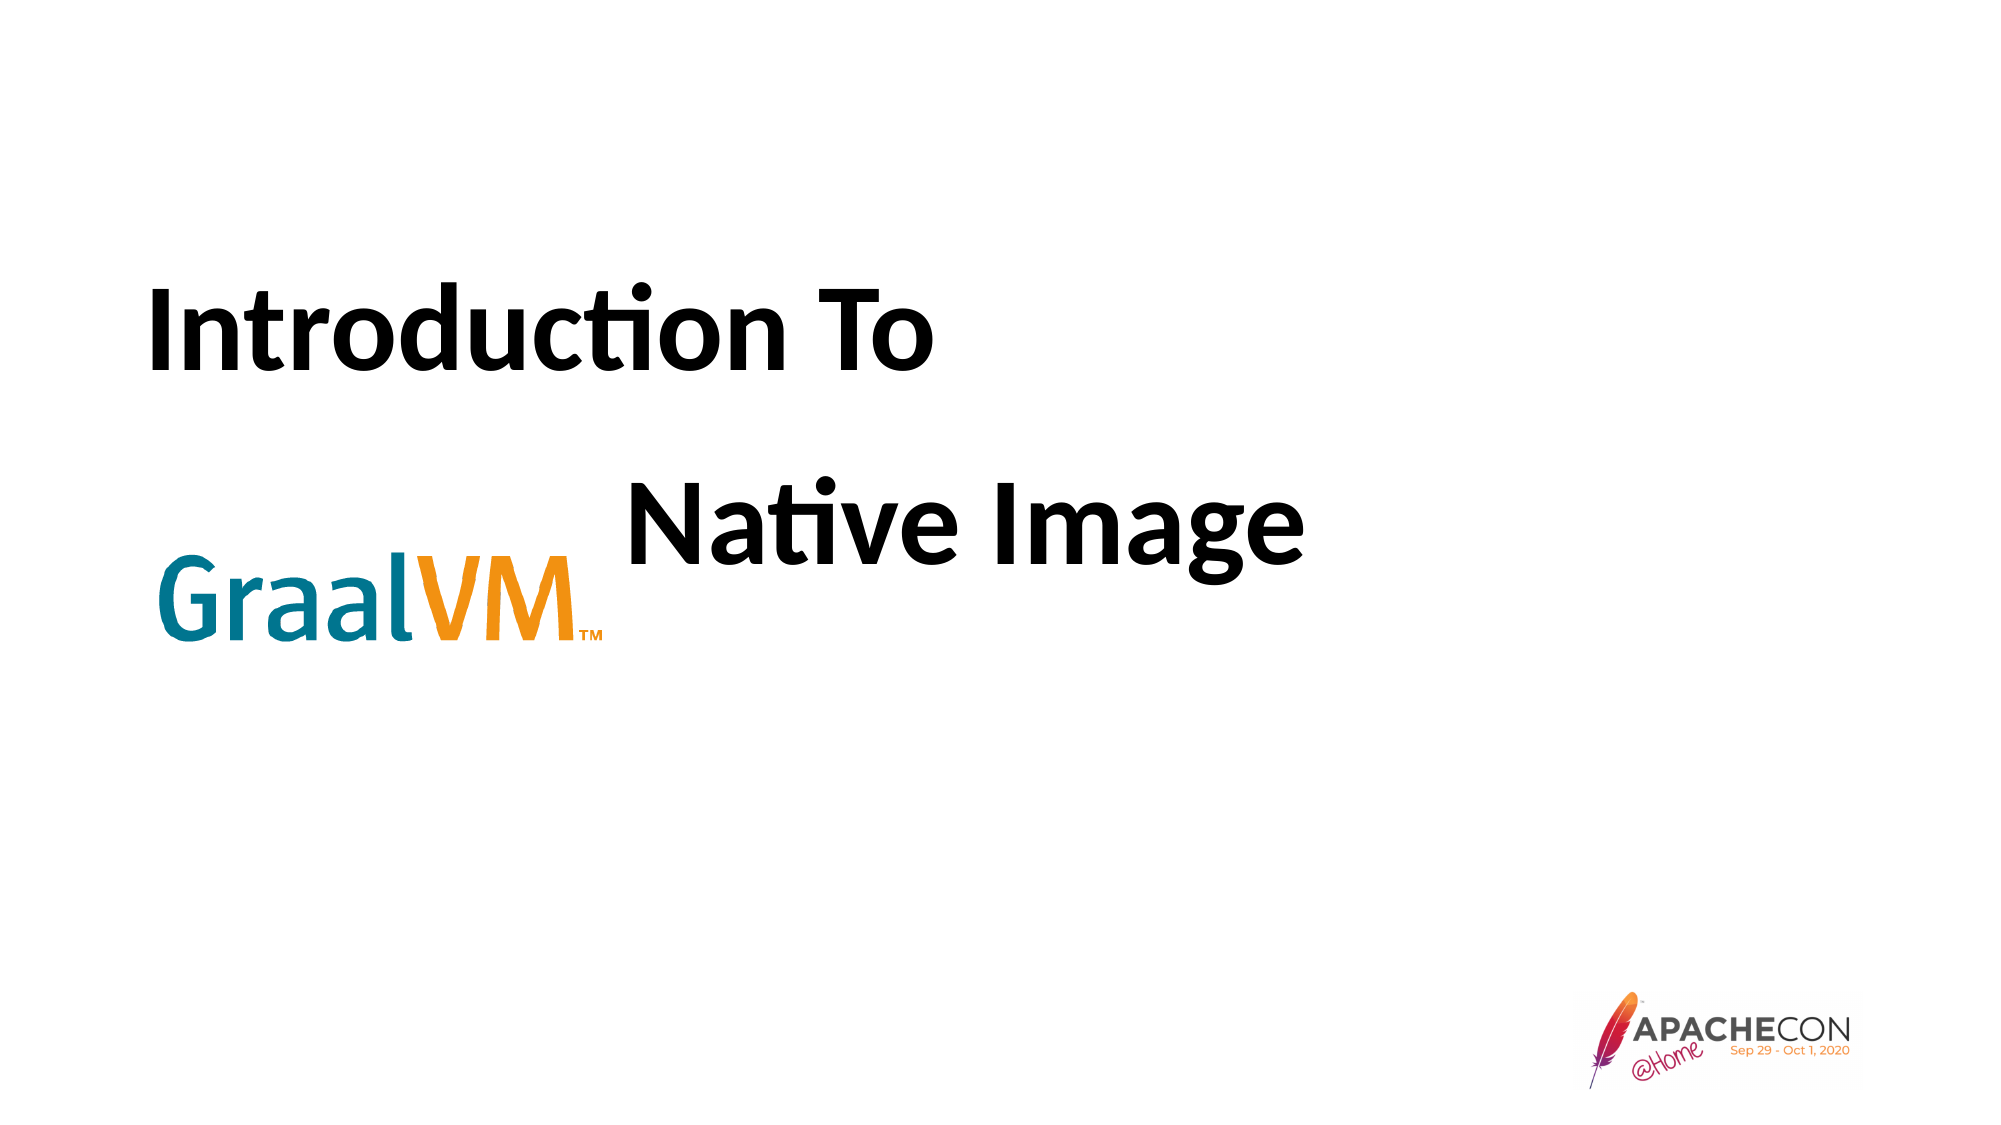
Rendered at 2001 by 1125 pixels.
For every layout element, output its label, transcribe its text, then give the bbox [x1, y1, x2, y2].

picture [74, 472, 682, 746]
picture [1573, 991, 1863, 1090]
list Introduction To Native Image [129, 115, 1566, 787]
